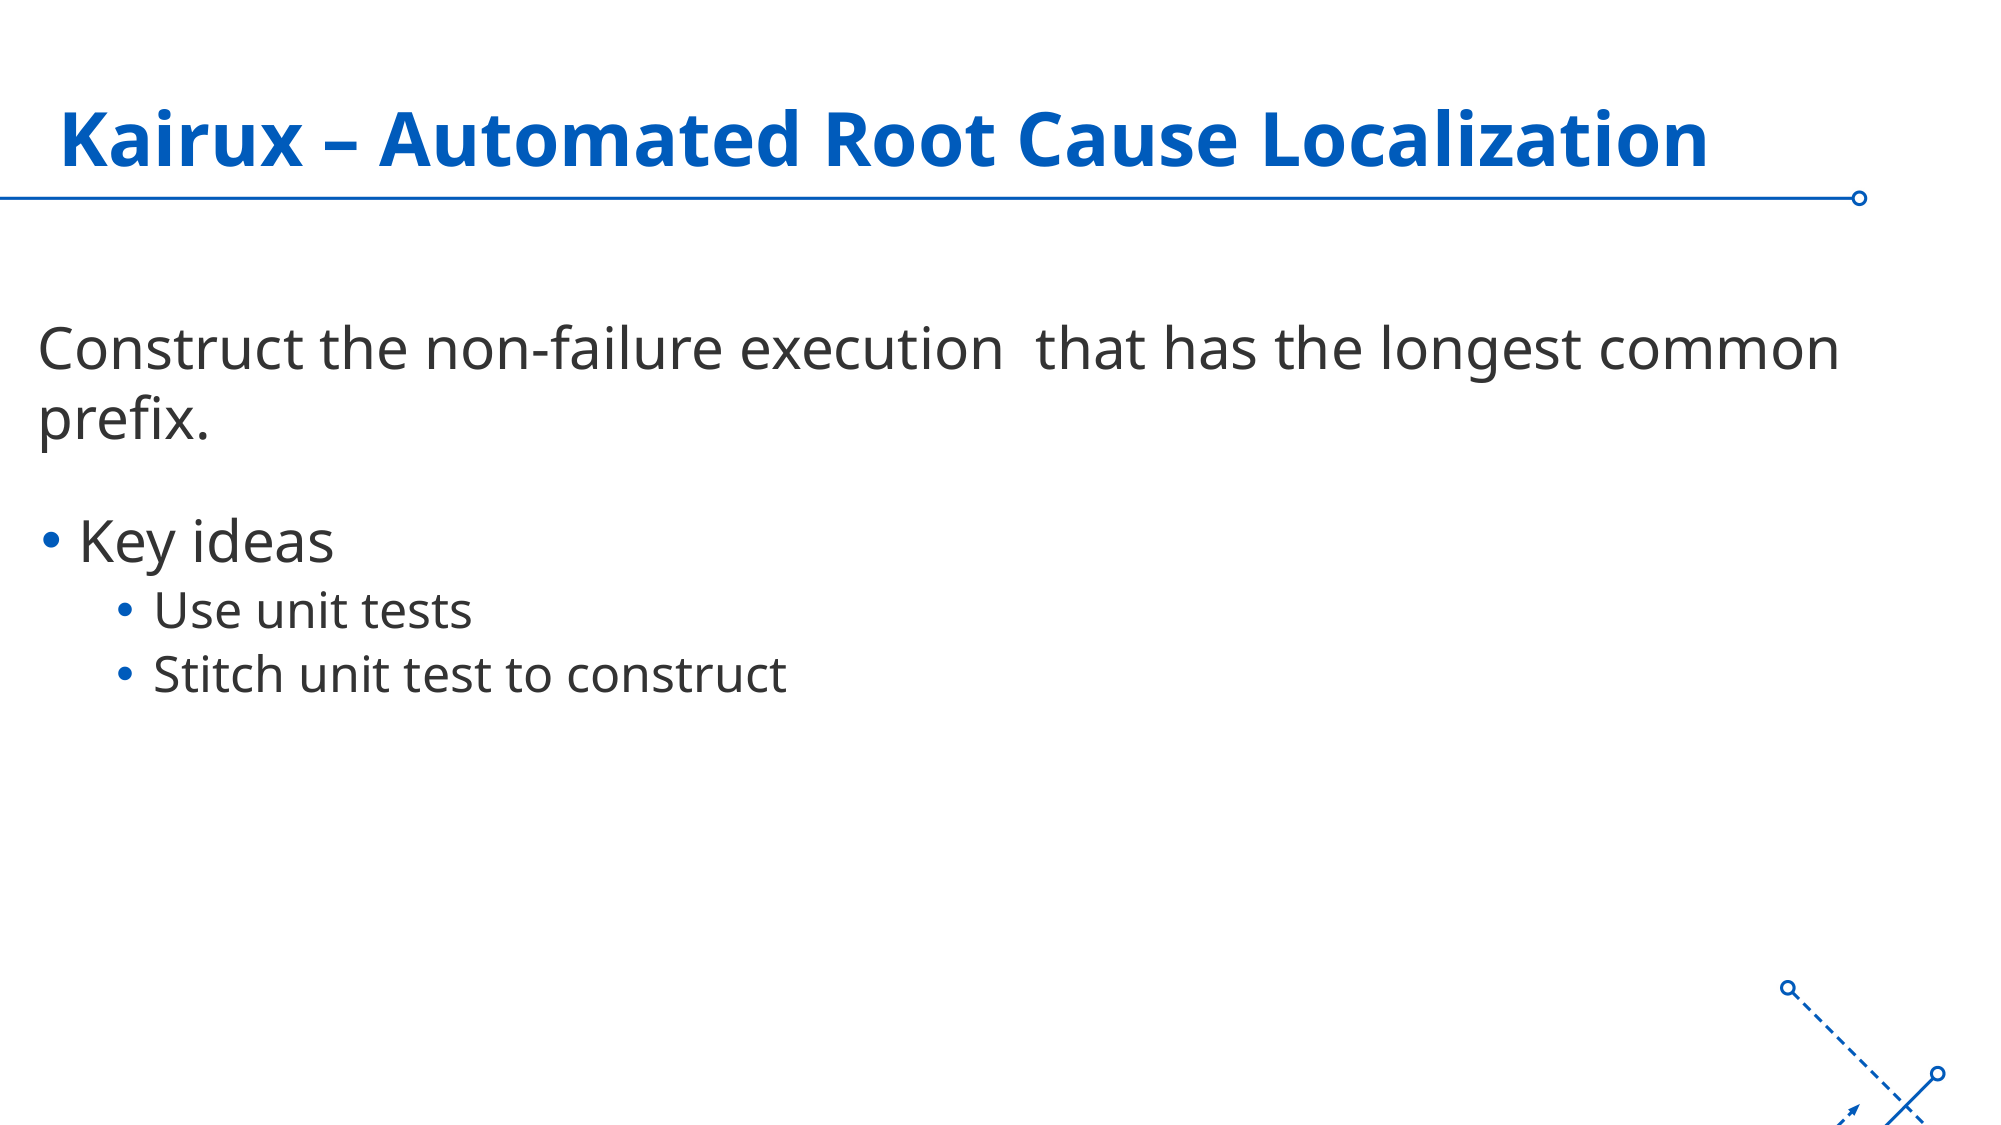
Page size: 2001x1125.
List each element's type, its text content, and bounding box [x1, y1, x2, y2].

picture [0, 39, 2000, 1125]
title Kairux – Automated Root Cause Localization [44, 47, 1818, 190]
